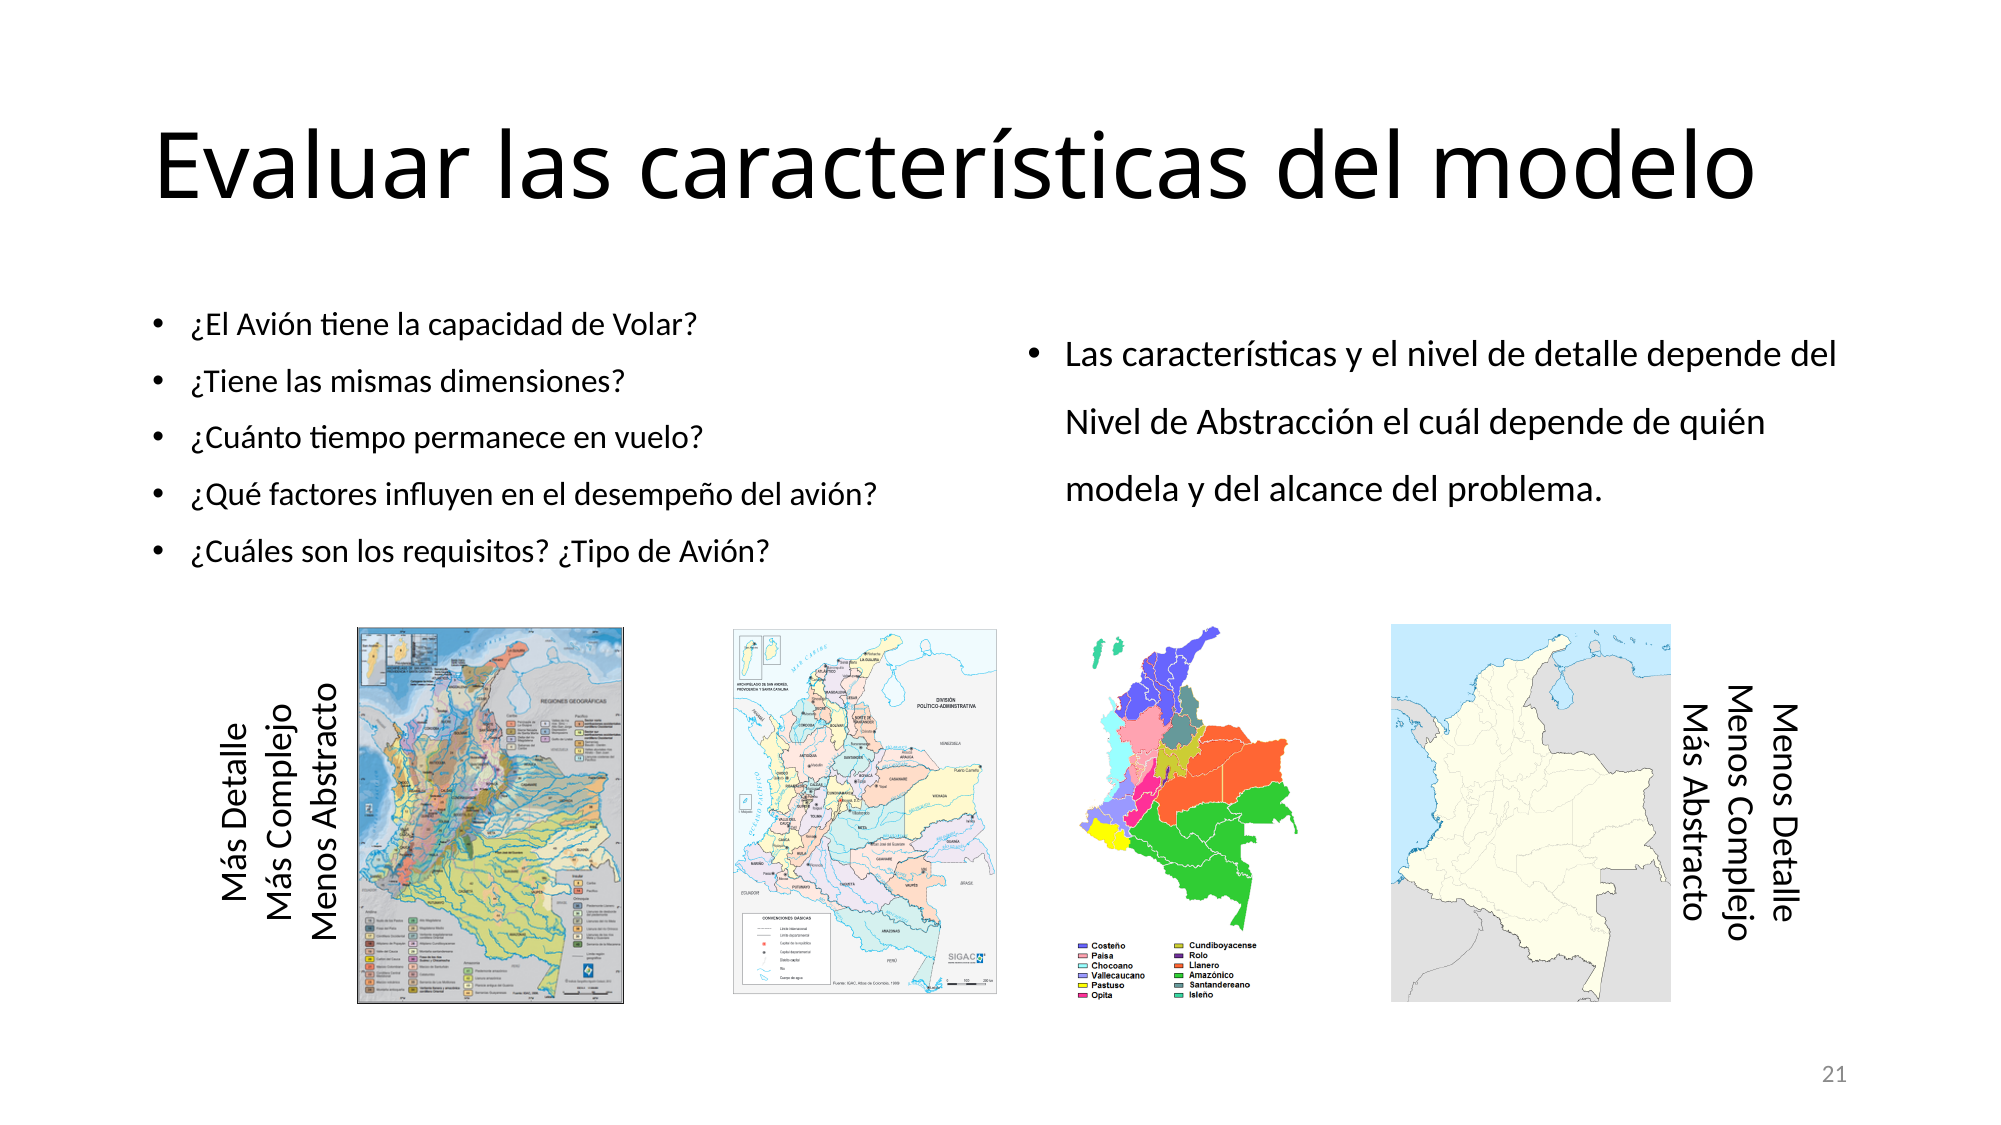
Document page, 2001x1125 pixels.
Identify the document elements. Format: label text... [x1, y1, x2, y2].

picture [357, 627, 624, 1004]
list ¿El Avión tiene la capacidad de Volar? ¿Tiene las mismas dimensiones? ¿Cuánto tiempo permanece en vuelo? ¿Qué factores influyen en el desempeño del avión? ¿Cuáles son los requisitos? ¿Tipo de Avión? [137, 299, 988, 1014]
slide_number 21 [1412, 1042, 1863, 1103]
picture [1070, 624, 1312, 1002]
text_box Más Detalle Más Complejo Menos Abstracto [201, 668, 351, 958]
picture [1391, 624, 1671, 1002]
title Evaluar las características del modelo [137, 59, 1863, 278]
text_box Menos Detalle Menos Complejo Más Abstracto [1671, 668, 1819, 957]
picture [724, 624, 1003, 1002]
list Las características y el nivel de detalle depende del Nivel de Abstracción el cuál depende de quién modela y del alcance del problema. [1012, 299, 1863, 1014]
